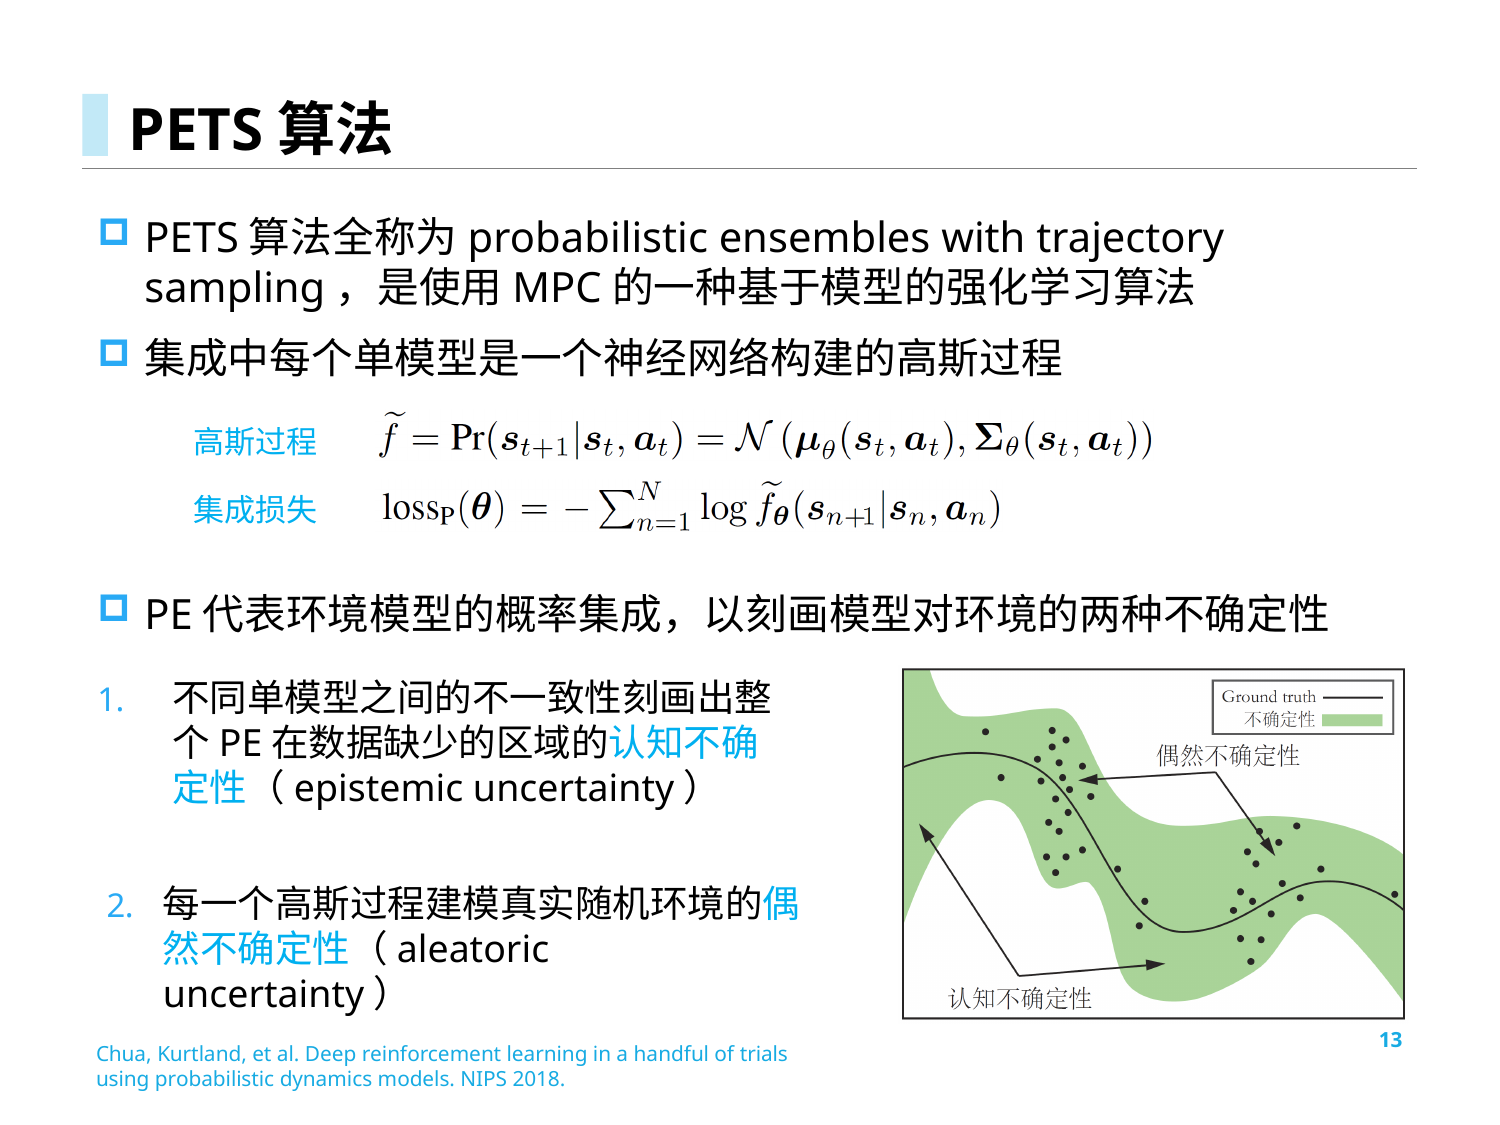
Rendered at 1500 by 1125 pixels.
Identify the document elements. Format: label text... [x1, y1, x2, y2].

title PETS算法 [113, 1, 1405, 171]
text_box PE代表环境模型的概率集成，以刻画模型对环境的两种不确定性 [82, 580, 1418, 656]
picture [374, 408, 1154, 461]
picture [374, 479, 1003, 532]
picture [898, 665, 1409, 1024]
text_box 每一个高斯过程建模真实随机环境的偶然不确定性（aleatoric uncertainty） [91, 872, 819, 1037]
text_box 高斯过程 [178, 414, 353, 468]
text_box 不同单模型之间的不一致性刻画出整个PE在数据缺少的区域的认知不确定性（epistemic uncertainty） [82, 665, 797, 831]
text_box 集成损失 [178, 482, 353, 536]
slide_number 13 [1059, 1023, 1418, 1058]
text_box PETS算法全称为probabilistic ensembles with trajectory sampling，是使用MPC的一种基于模型的强化学习算法 集成中每个单模型是一个神经网络构建的高斯过程 [82, 203, 1418, 393]
footer Chua, Kurtland, et al. Deep reinforcement learning in a handful of trials using probabilistic dynamics models. NIPS 2018. [81, 1049, 859, 1083]
